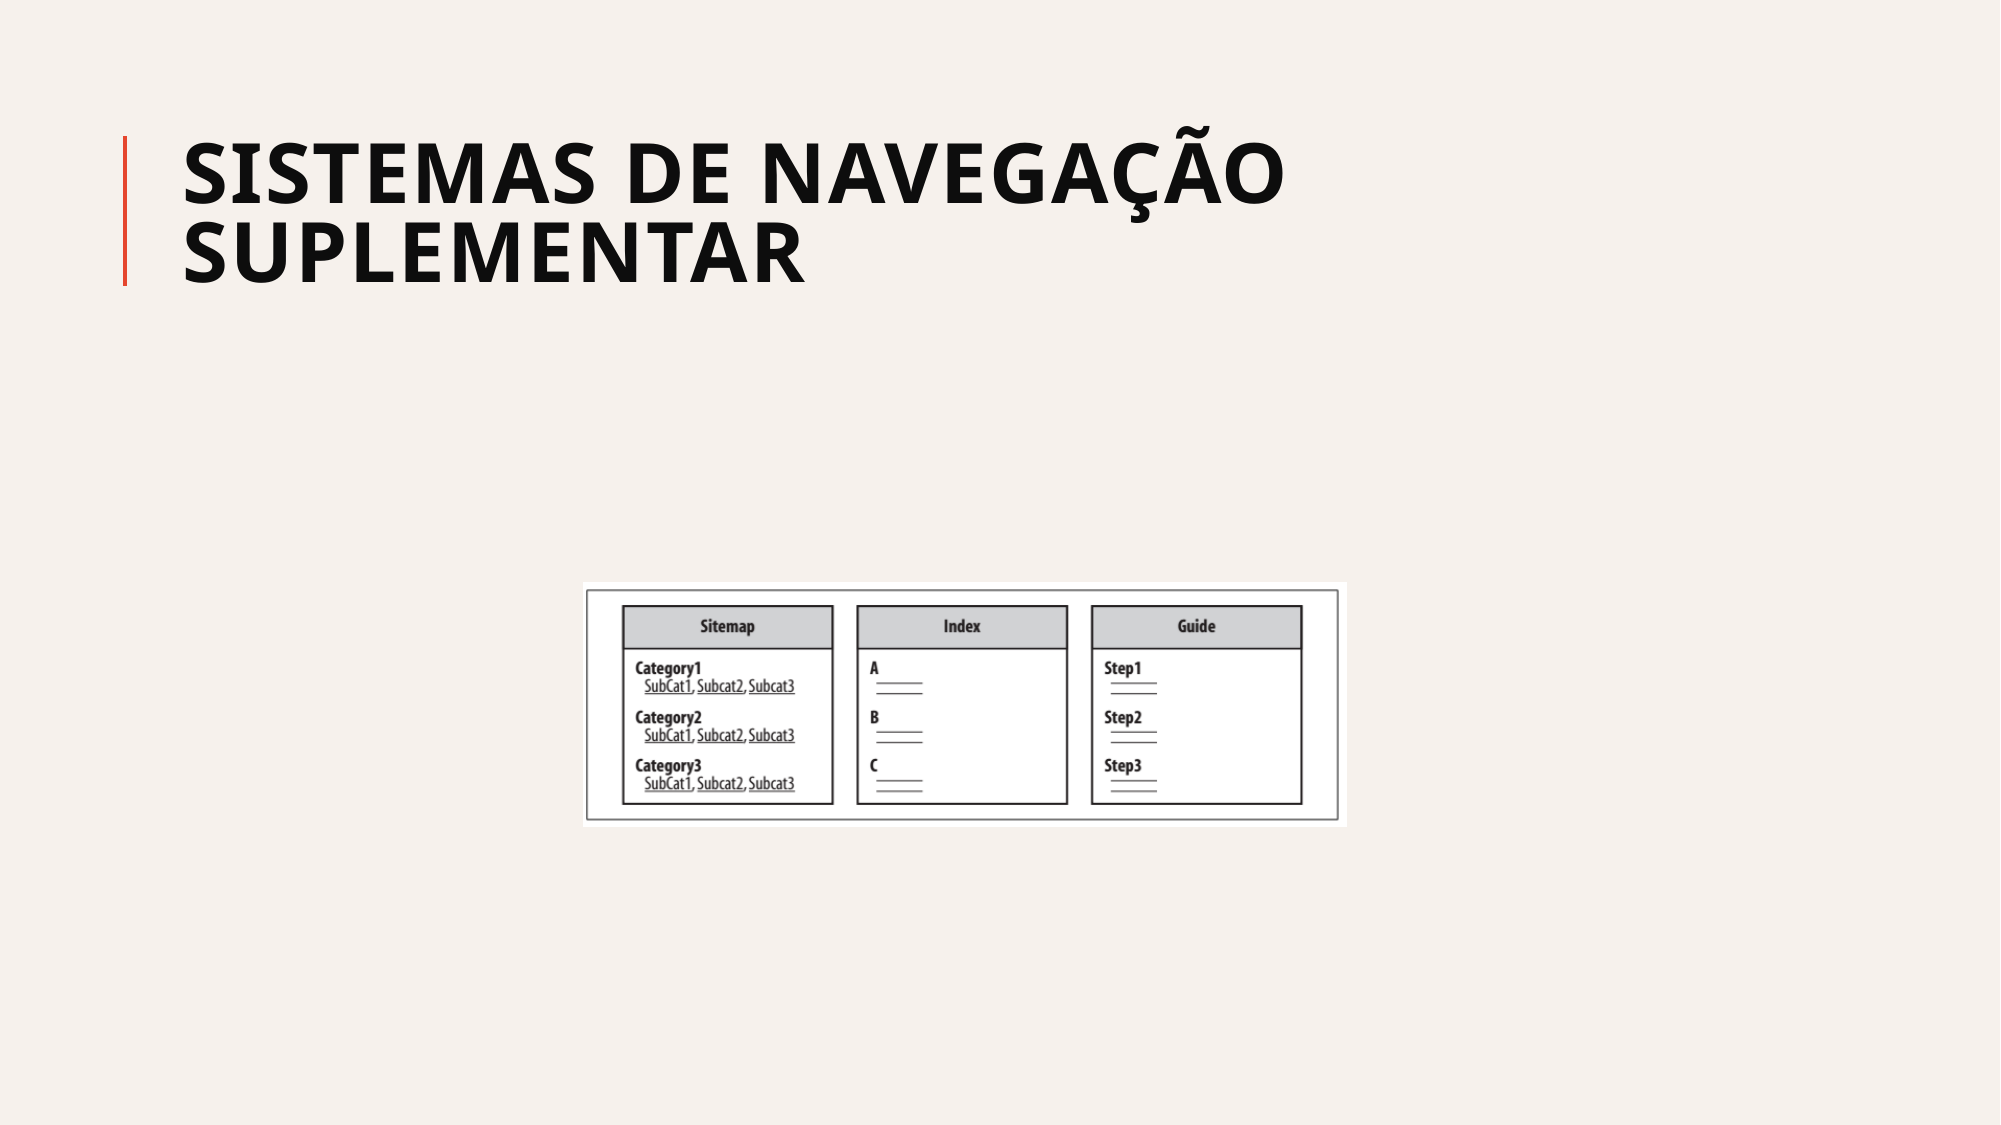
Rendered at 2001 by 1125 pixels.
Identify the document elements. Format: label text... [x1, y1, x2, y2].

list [583, 582, 1347, 827]
title Sistemas de Navegação Suplementar [168, 96, 1763, 342]
